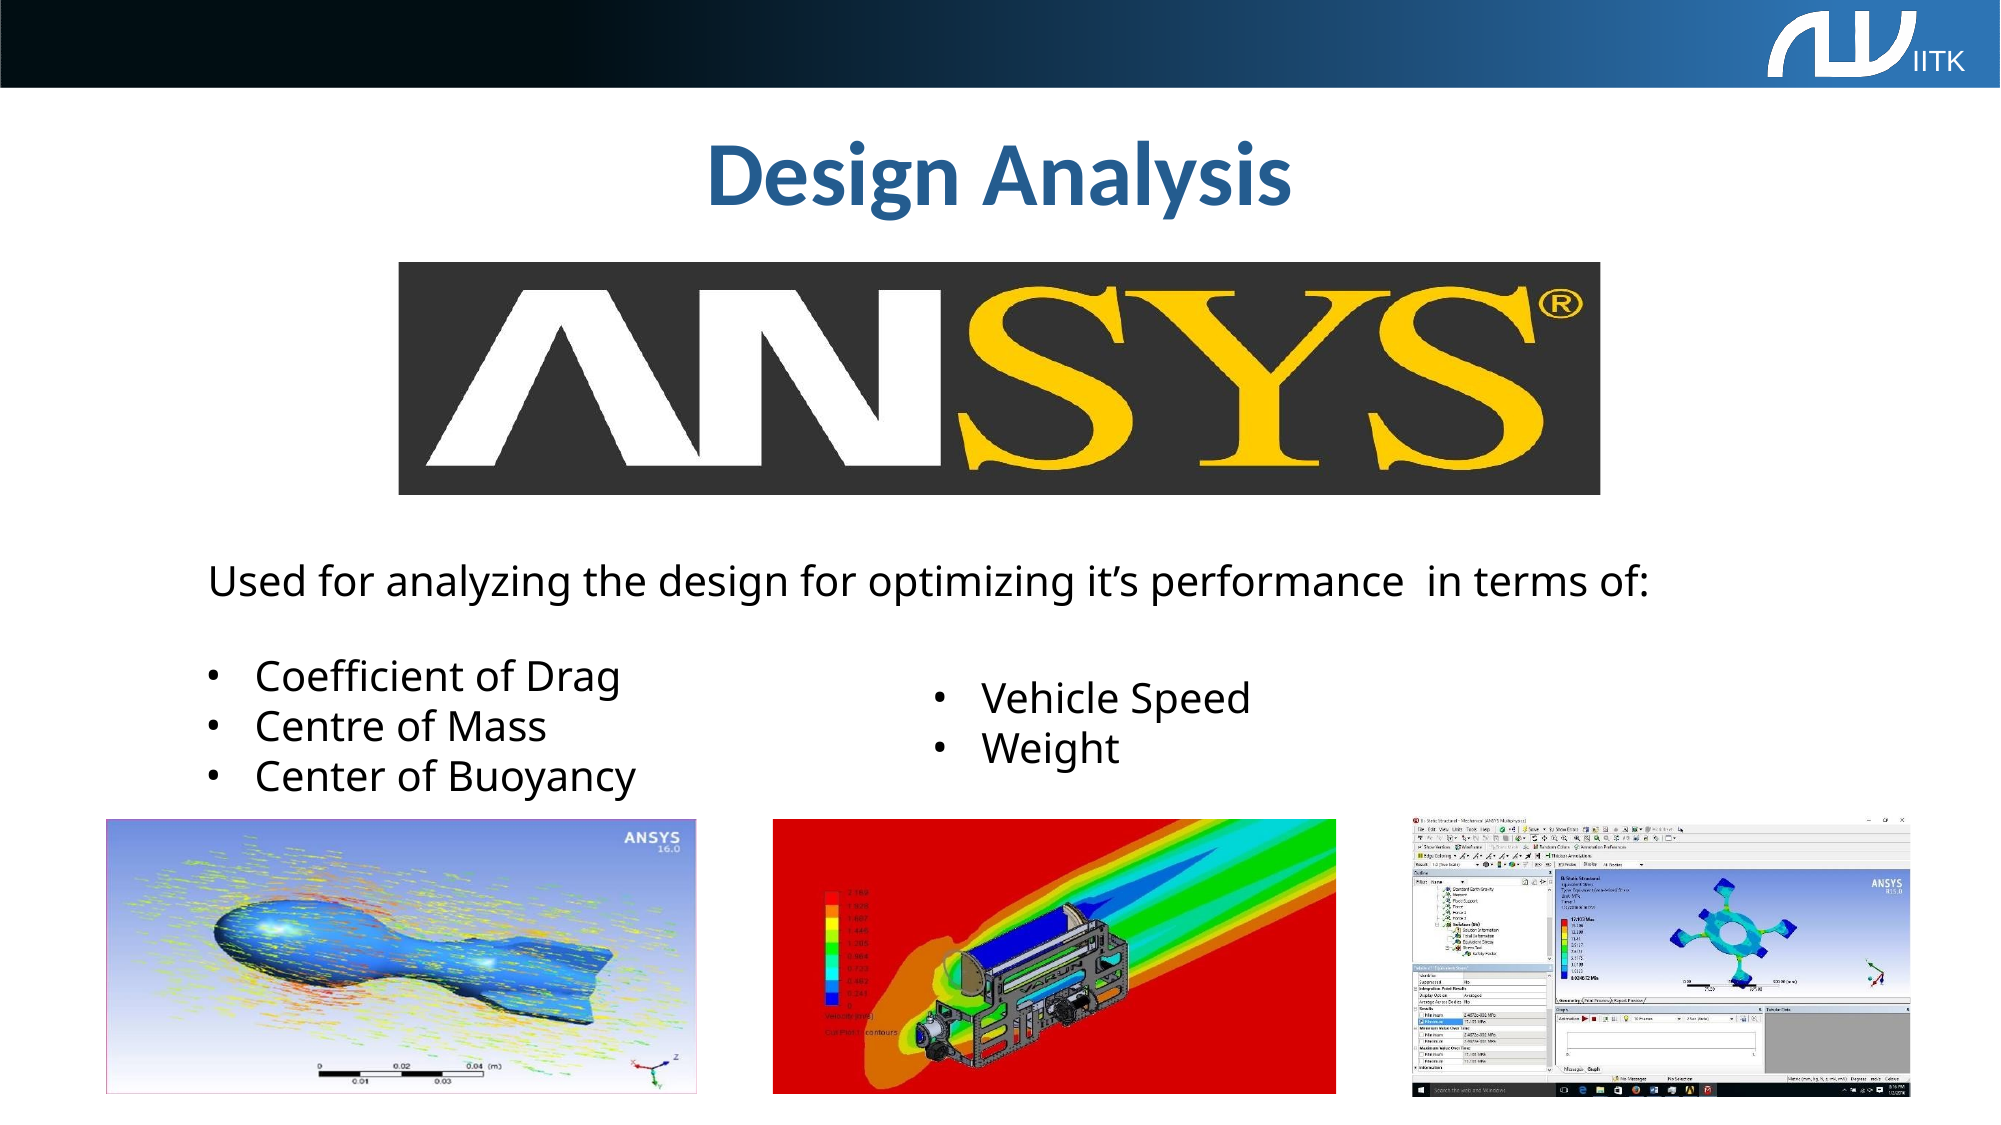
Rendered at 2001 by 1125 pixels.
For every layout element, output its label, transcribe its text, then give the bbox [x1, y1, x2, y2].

text_box [1765, 8, 1919, 79]
text_box IITK [1909, 40, 1968, 80]
text_box Used for analyzing the design for optimizing it’s performance in terms of: [205, 552, 1870, 785]
text_box Vehicle Speed Weight [932, 669, 1356, 764]
text_box [772, 819, 1337, 1094]
text_box Coefficient of Drag Centre of Mass Center of Buoyancy [205, 647, 767, 787]
title Design Analysis [704, 111, 1295, 226]
text_box [398, 262, 1601, 495]
text_box [0, 0, 2000, 88]
text_box [1412, 816, 1911, 1097]
text_box [106, 819, 697, 1094]
